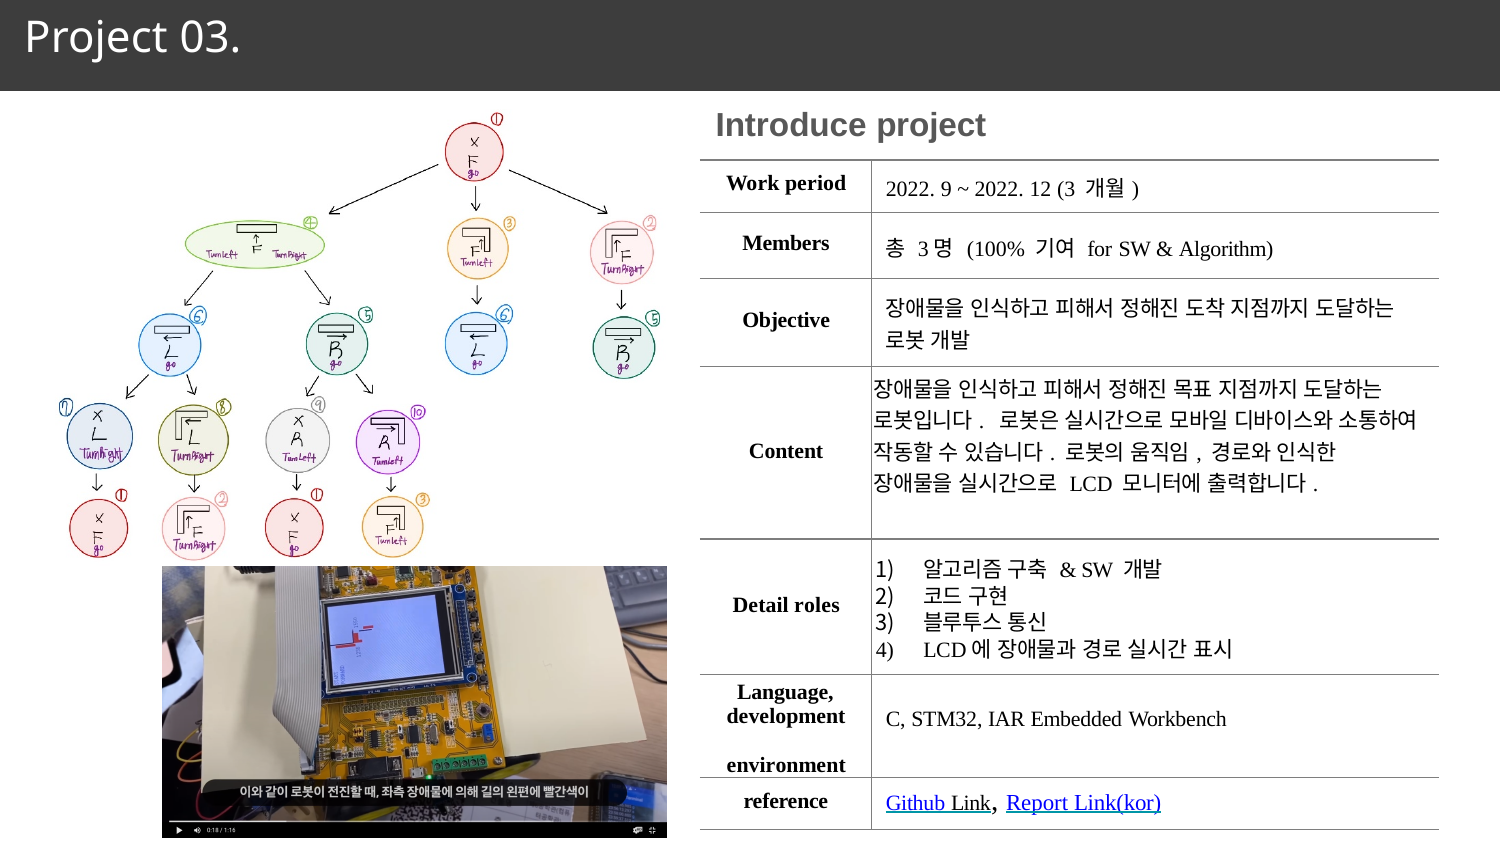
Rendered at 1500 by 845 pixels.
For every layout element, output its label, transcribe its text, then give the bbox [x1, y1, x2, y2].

table_cell reference [700, 778, 871, 829]
table_cell 알고리즘 구축 & SW 개발 코드 구현 블루투스 통신 LCD에 장애물과 경로 실시간 표시 [872, 540, 1439, 674]
table_cell 총 3명 (100% 기여 for SW & Algorithm) [872, 213, 1439, 278]
table_cell Language, development environment [700, 675, 871, 777]
table_header 2022. 9 ~ 2022. 12 (3 개월) [872, 161, 1439, 212]
table_cell Members [734, 213, 871, 278]
table_cell 장애물을 인식하고 피해서 정해진 목표 지점까지 도달하는 로봇입니다. 로봇은 실시간으로 모바일 디바이스와 소통하여 작동할 수 있습니다. 로봇의 움직임, 경로와 인식한 장애물을 실시간으로 LCD 모니터에 출력합니다. [872, 367, 1439, 538]
table_cell C, STM32, IAR Embedded Workbench [872, 675, 1439, 777]
table_header Work period [734, 161, 871, 212]
table_cell Content [734, 367, 871, 538]
table_cell Detail roles [700, 540, 871, 674]
table_cell 장애물을 인식하고 피해서 정해진 도착 지점까지 도달하는 로봇 개발 [872, 279, 1439, 366]
picture [0, 109, 730, 838]
title Project 03. [22, 6, 338, 107]
text_box Introduce project [713, 100, 990, 143]
table_cell Github Link, Report Link(kor) [872, 778, 1439, 829]
table_cell Objective [734, 279, 871, 366]
